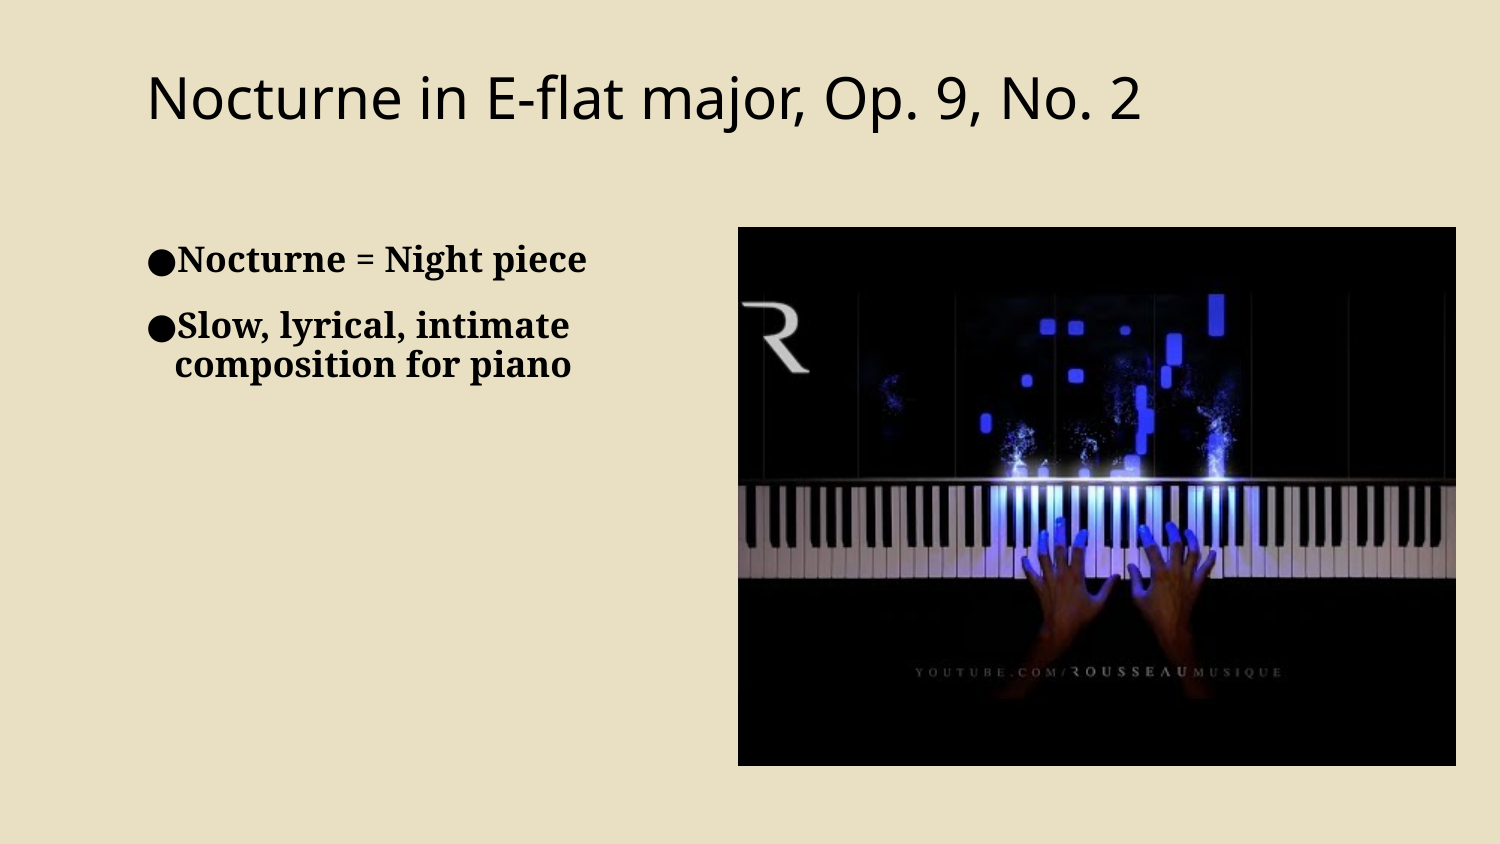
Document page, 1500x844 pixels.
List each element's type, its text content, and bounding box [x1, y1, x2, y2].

picture [737, 227, 1456, 766]
list Nocturne = Night piece Slow, lyrical, intimate composition for piano [131, 234, 684, 760]
title Nocturne in E-flat major, Op. 9, No. 2 [131, 56, 1369, 203]
